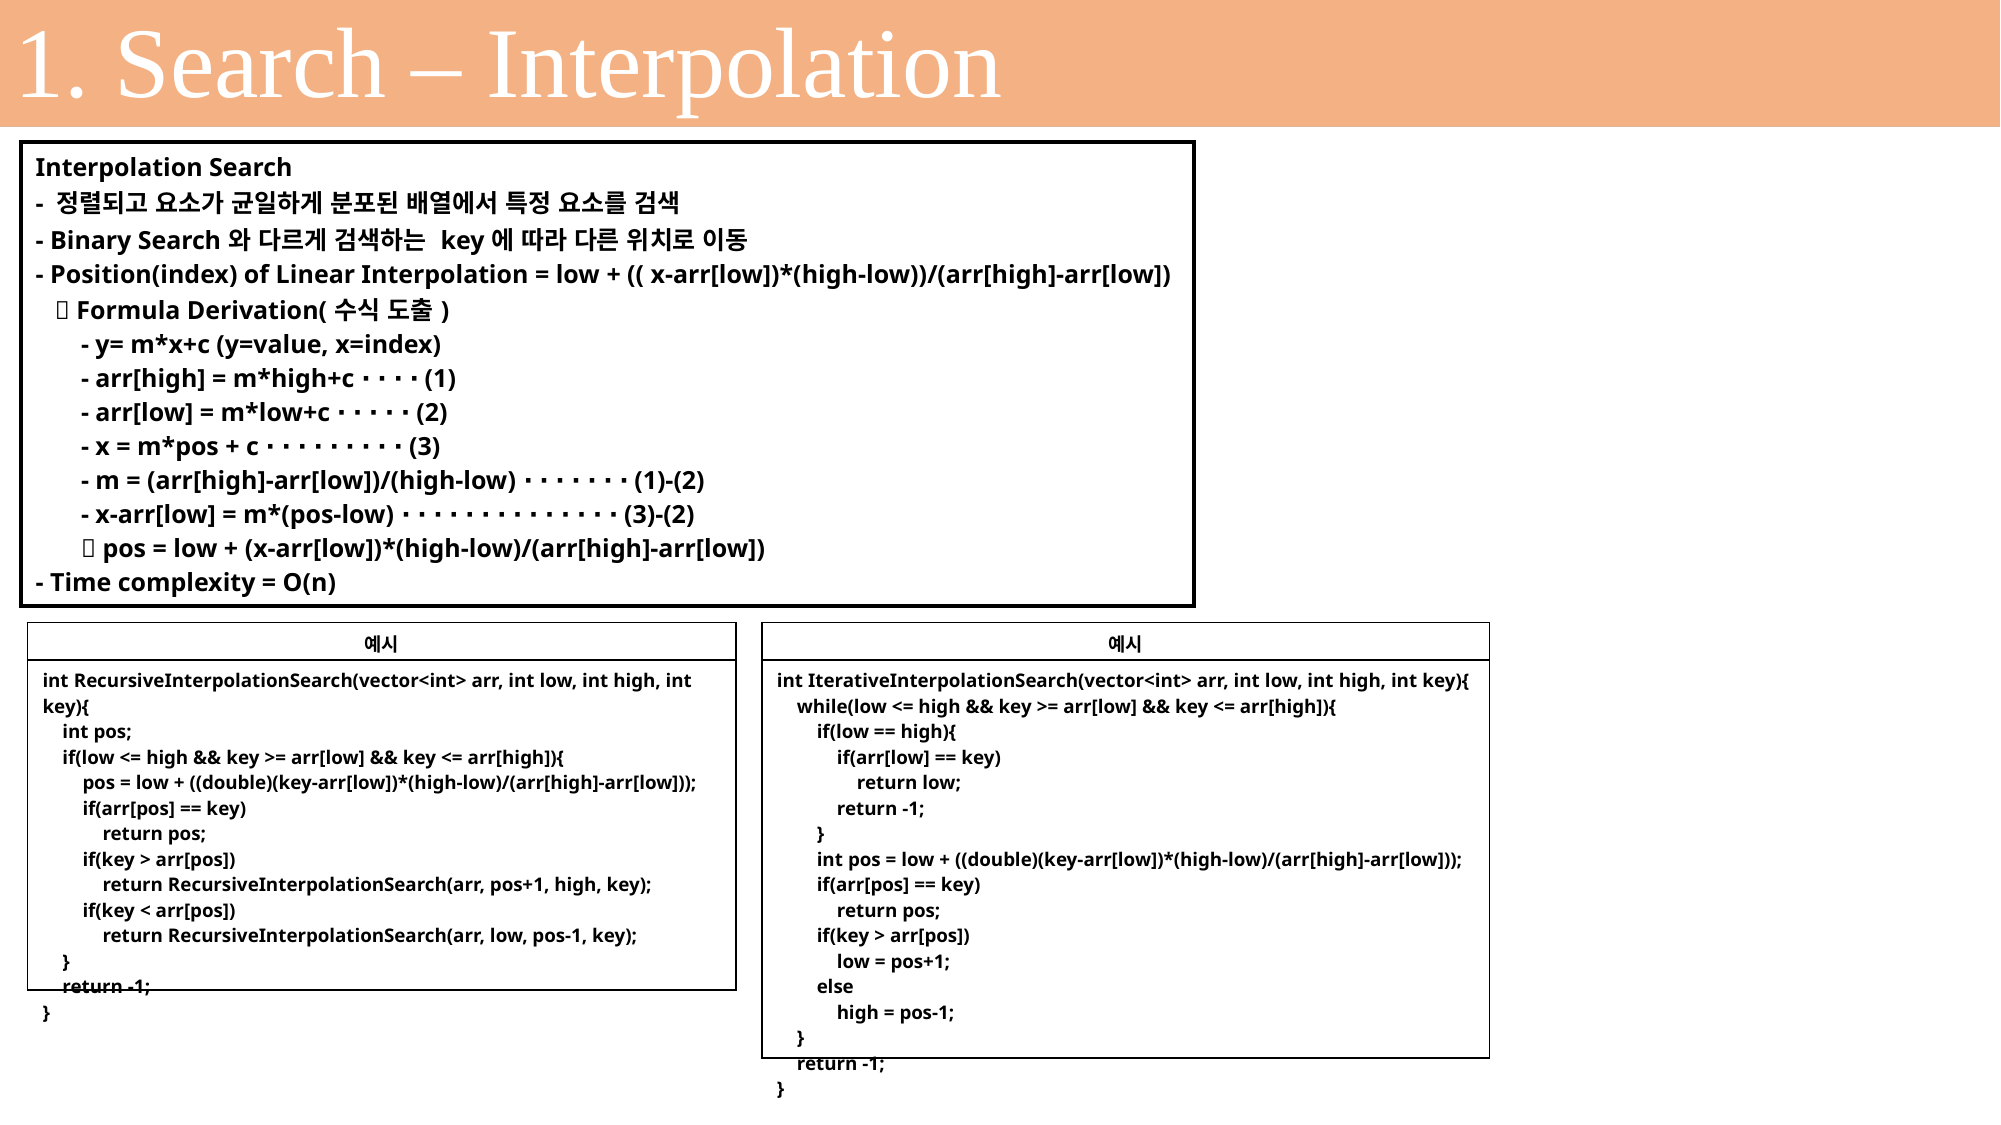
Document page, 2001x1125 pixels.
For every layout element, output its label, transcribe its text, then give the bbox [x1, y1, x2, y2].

table_header 예시 [28, 623, 735, 659]
table_cell int IterativeInterpolationSearch(vector<int> arr, int low, int high, int key){ while(low <= high && key >= arr[low] && key <= arr[high]){ if(low == high){ if(arr[low] == key) return low; return -1; } int pos = low + ((double)(key-arr[low])*(high-low)/(arr[high]-arr[low])); if(arr[pos] == key) return pos; if(key > arr[pos]) low = pos+1; else high = pos-1; } return -1; } [763, 661, 1489, 1057]
table_header Interpolation Search - 정렬되고 요소가 균일하게 분포된 배열에서 특정 요소를 검색 - Binary Search와 다르게 검색하는 key에 따라 다른 위치로 이동 - Position(index) of Linear Interpolation = low + (( x-arr[low])*(high-low))/(arr[high]-arr[low])  Formula Derivation(수식 도출) - y= m*x+c (y=value, x=index) - arr[high] = m*high+c ∙ ∙ ∙ ∙ (1) - arr[low] = m*low+c ∙ ∙ ∙ ∙ ∙ (2) - x = m*pos + c ∙ ∙ ∙ ∙ ∙ ∙ ∙ ∙ ∙ (3) - m = (arr[high]-arr[low])/(high-low) ∙ ∙ ∙ ∙ ∙ ∙ ∙ (1)-(2) - x-arr[low] = m*(pos-low) ∙ ∙ ∙ ∙ ∙ ∙ ∙ ∙ ∙ ∙ ∙ ∙ ∙ ∙ (3)-(2)  pos = low + (x-arr[low])*(high-low)/(arr[high]-arr[low]) - Time complexity = O(n) [23, 144, 1192, 604]
table_header 예시 [763, 623, 1489, 659]
text_box 1. Search – Interpolation [0, 0, 1867, 126]
table_cell int RecursiveInterpolationSearch(vector<int> arr, int low, int high, int key){ int pos; if(low <= high && key >= arr[low] && key <= arr[high]){ pos = low + ((double)(key-arr[low])*(high-low)/(arr[high]-arr[low])); if(arr[pos] == key) return pos; if(key > arr[pos]) return RecursiveInterpolationSearch(arr, pos+1, high, key); if(key < arr[pos]) return RecursiveInterpolationSearch(arr, low, pos-1, key); } return -1; } [28, 661, 735, 989]
text_box [0, 0, 2000, 128]
